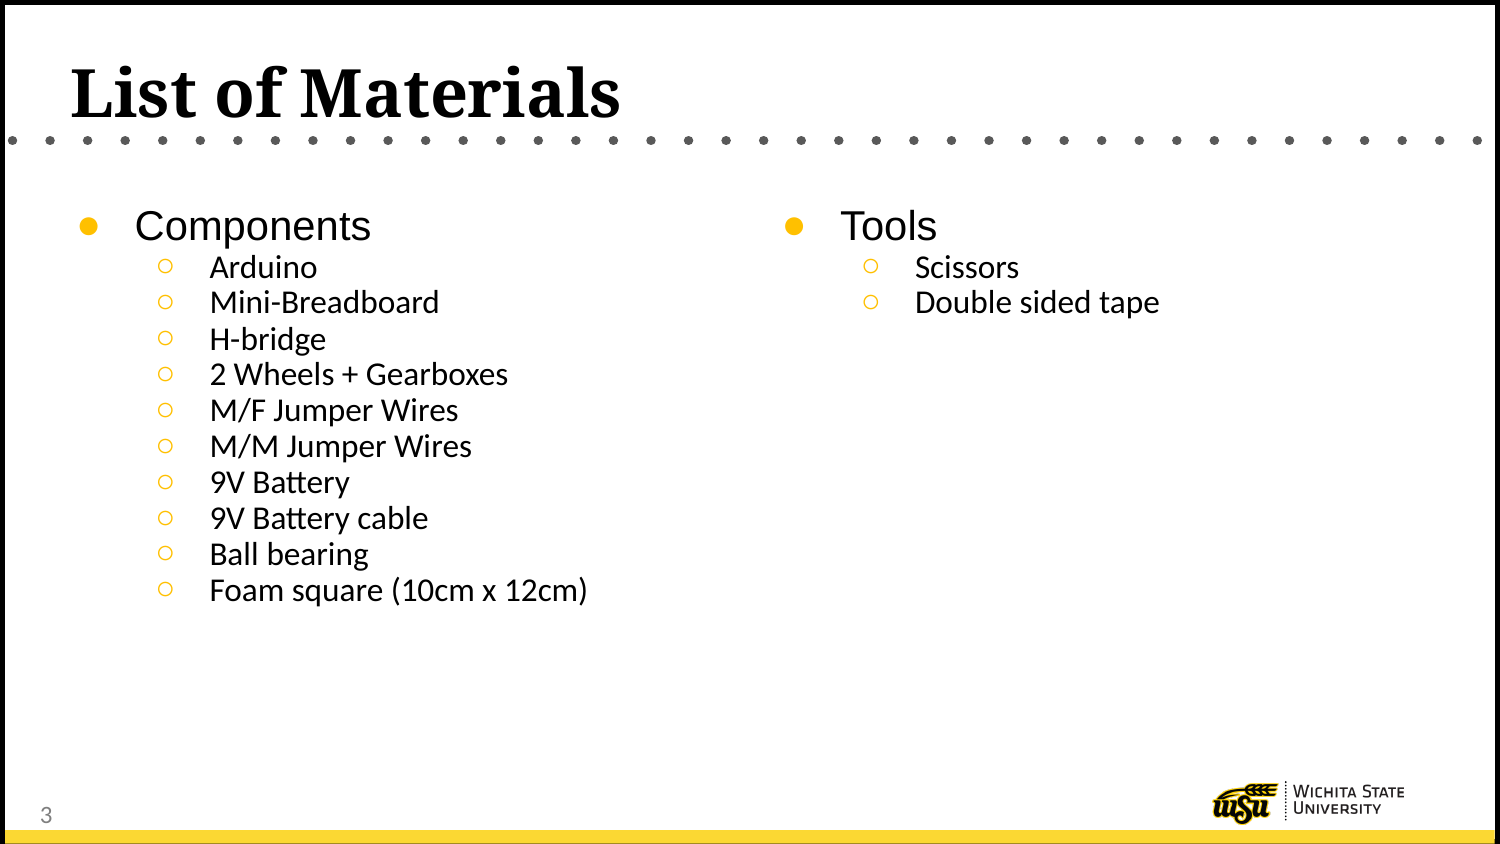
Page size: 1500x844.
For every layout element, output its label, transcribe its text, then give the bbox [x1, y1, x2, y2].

title List of Materials [55, 33, 1450, 138]
list Components Arduino Mini-Breadboard H-bridge 2 Wheels + Gearboxes M/F Jumper Wires M/M Jumper Wires 9V Battery 9V Battery cable Ball bearing Foam square (10cm x 12cm) [44, 196, 719, 799]
list Tools Scissors Double sided tape [750, 196, 1425, 799]
picture [1212, 799, 1404, 825]
